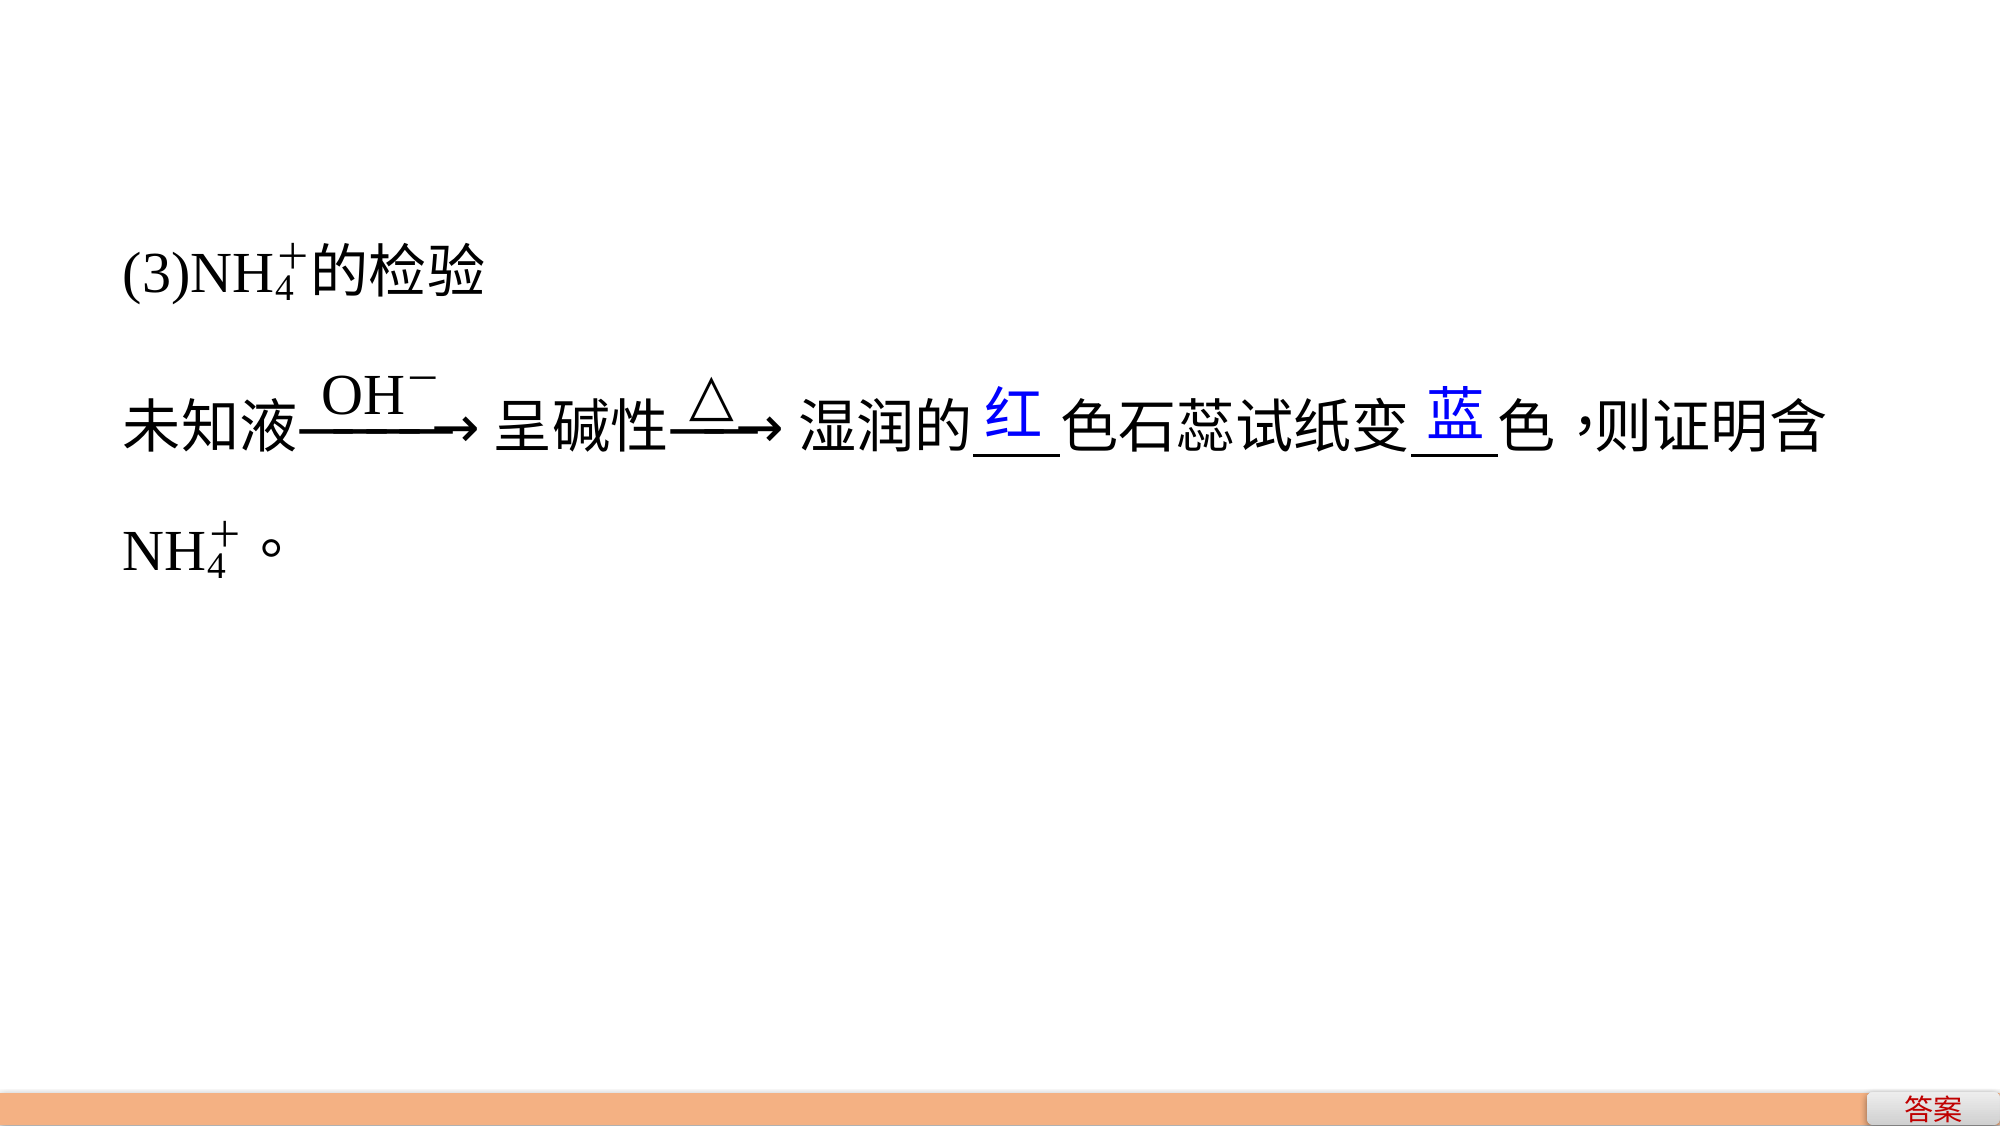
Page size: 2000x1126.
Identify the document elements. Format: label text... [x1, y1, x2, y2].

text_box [122, 231, 1828, 656]
text_box [0, 1092, 1866, 1126]
text_box 答案 [1866, 1091, 2000, 1126]
